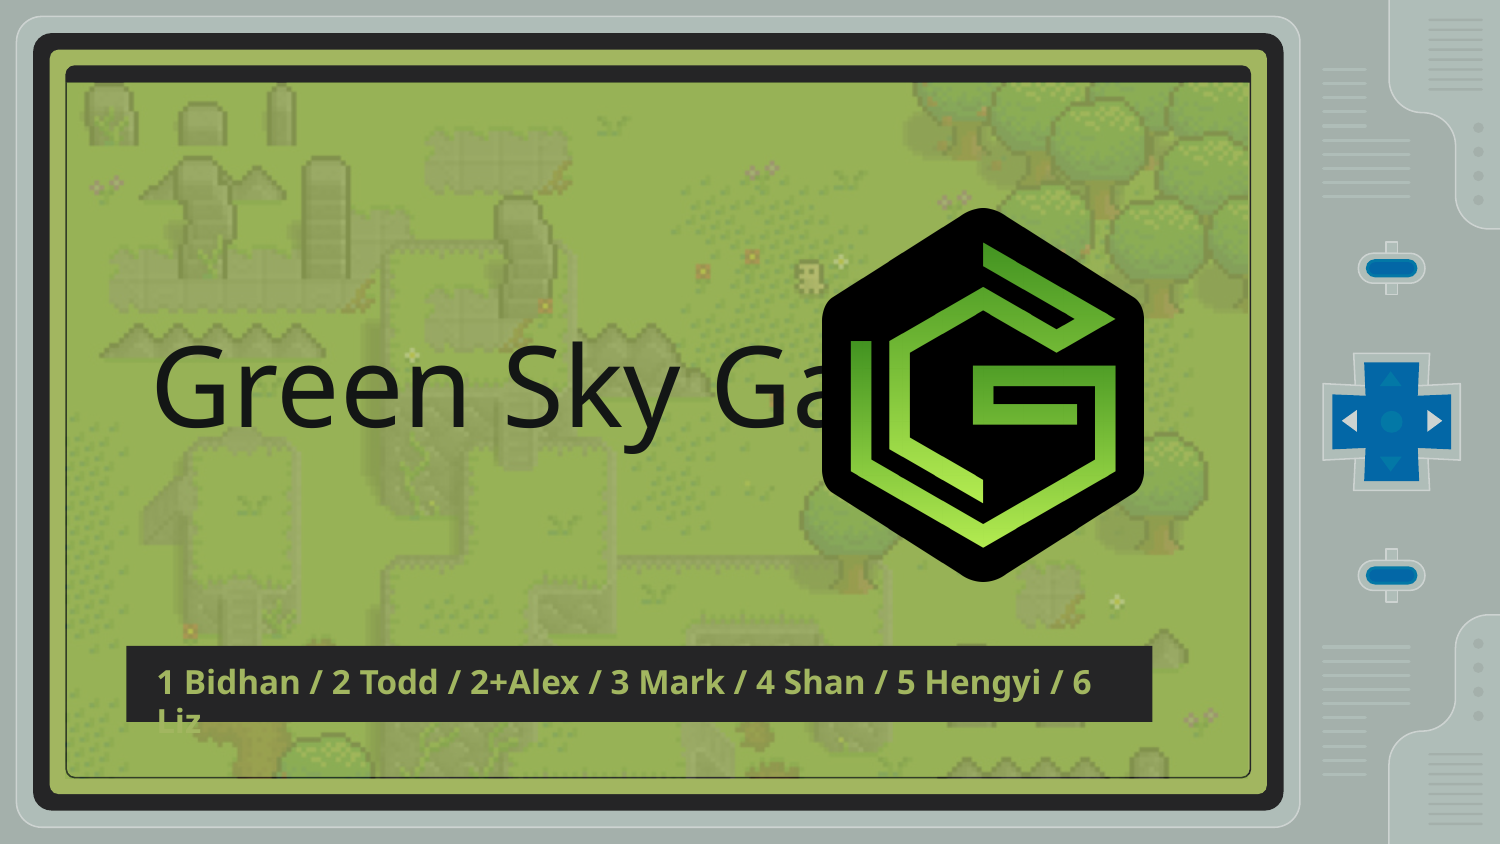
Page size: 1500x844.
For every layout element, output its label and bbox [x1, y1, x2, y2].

picture [65, 81, 1249, 779]
text_box [1322, 353, 1461, 491]
text_box [1358, 241, 1426, 295]
text_box [1358, 548, 1426, 603]
